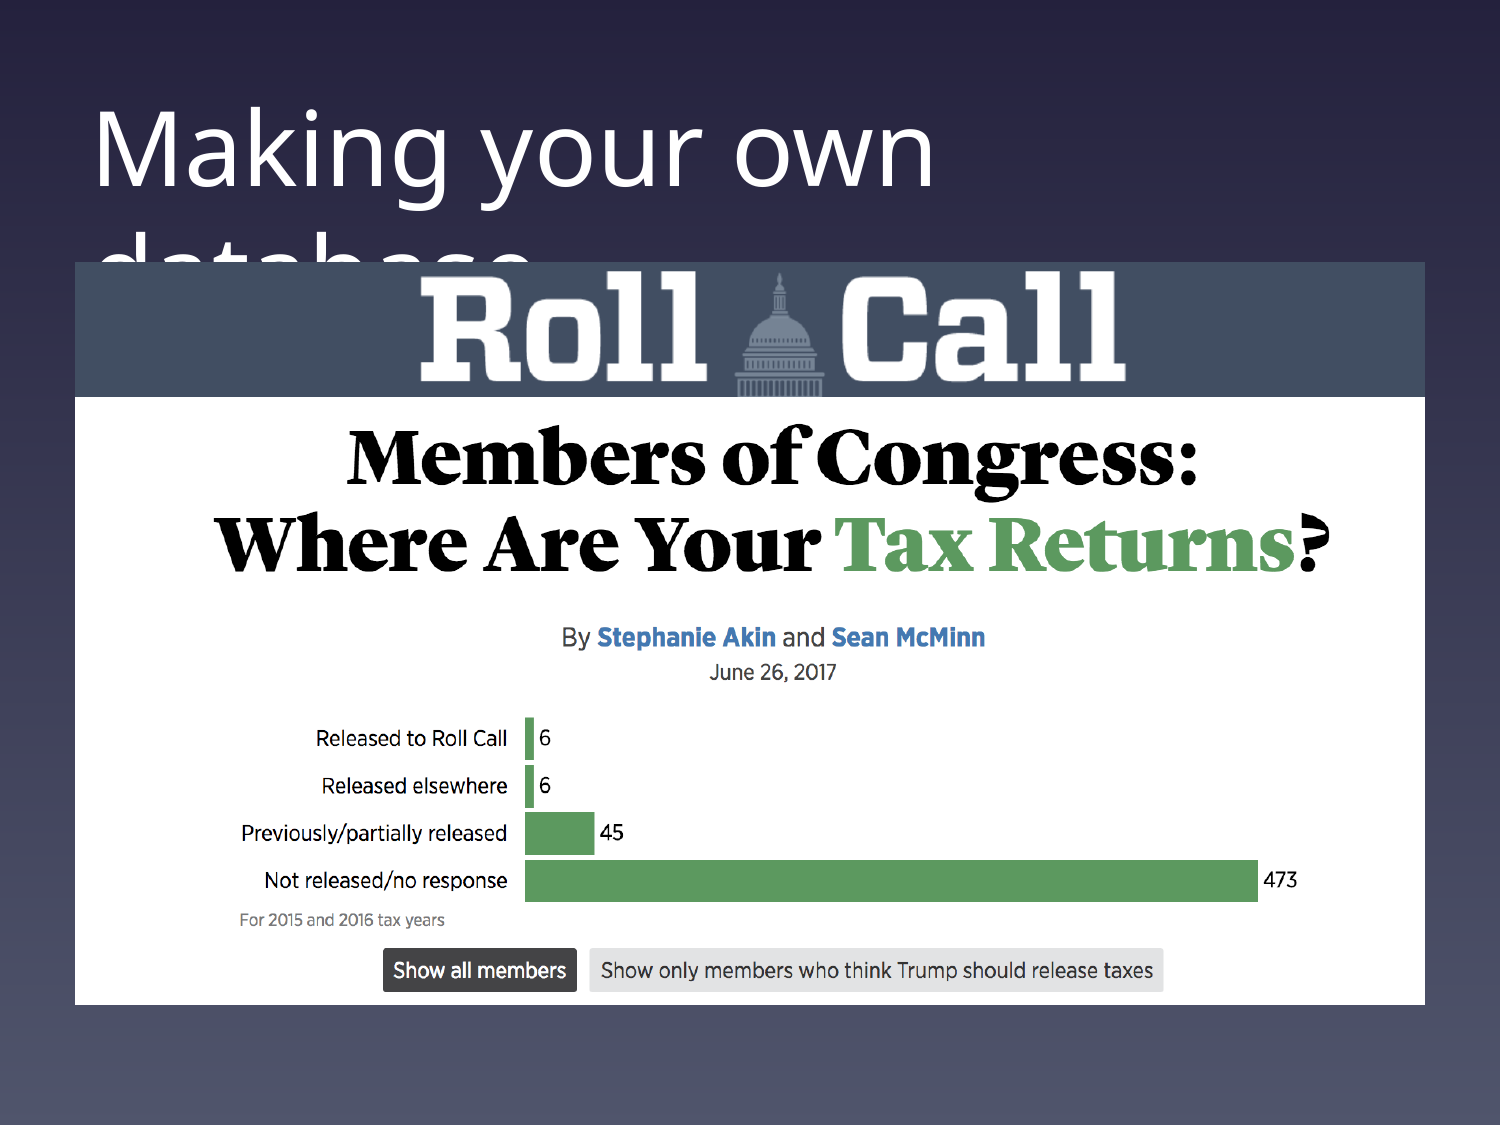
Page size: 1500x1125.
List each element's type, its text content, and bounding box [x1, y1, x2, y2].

title Making your own database [75, 75, 1425, 261]
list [74, 262, 1426, 1006]
